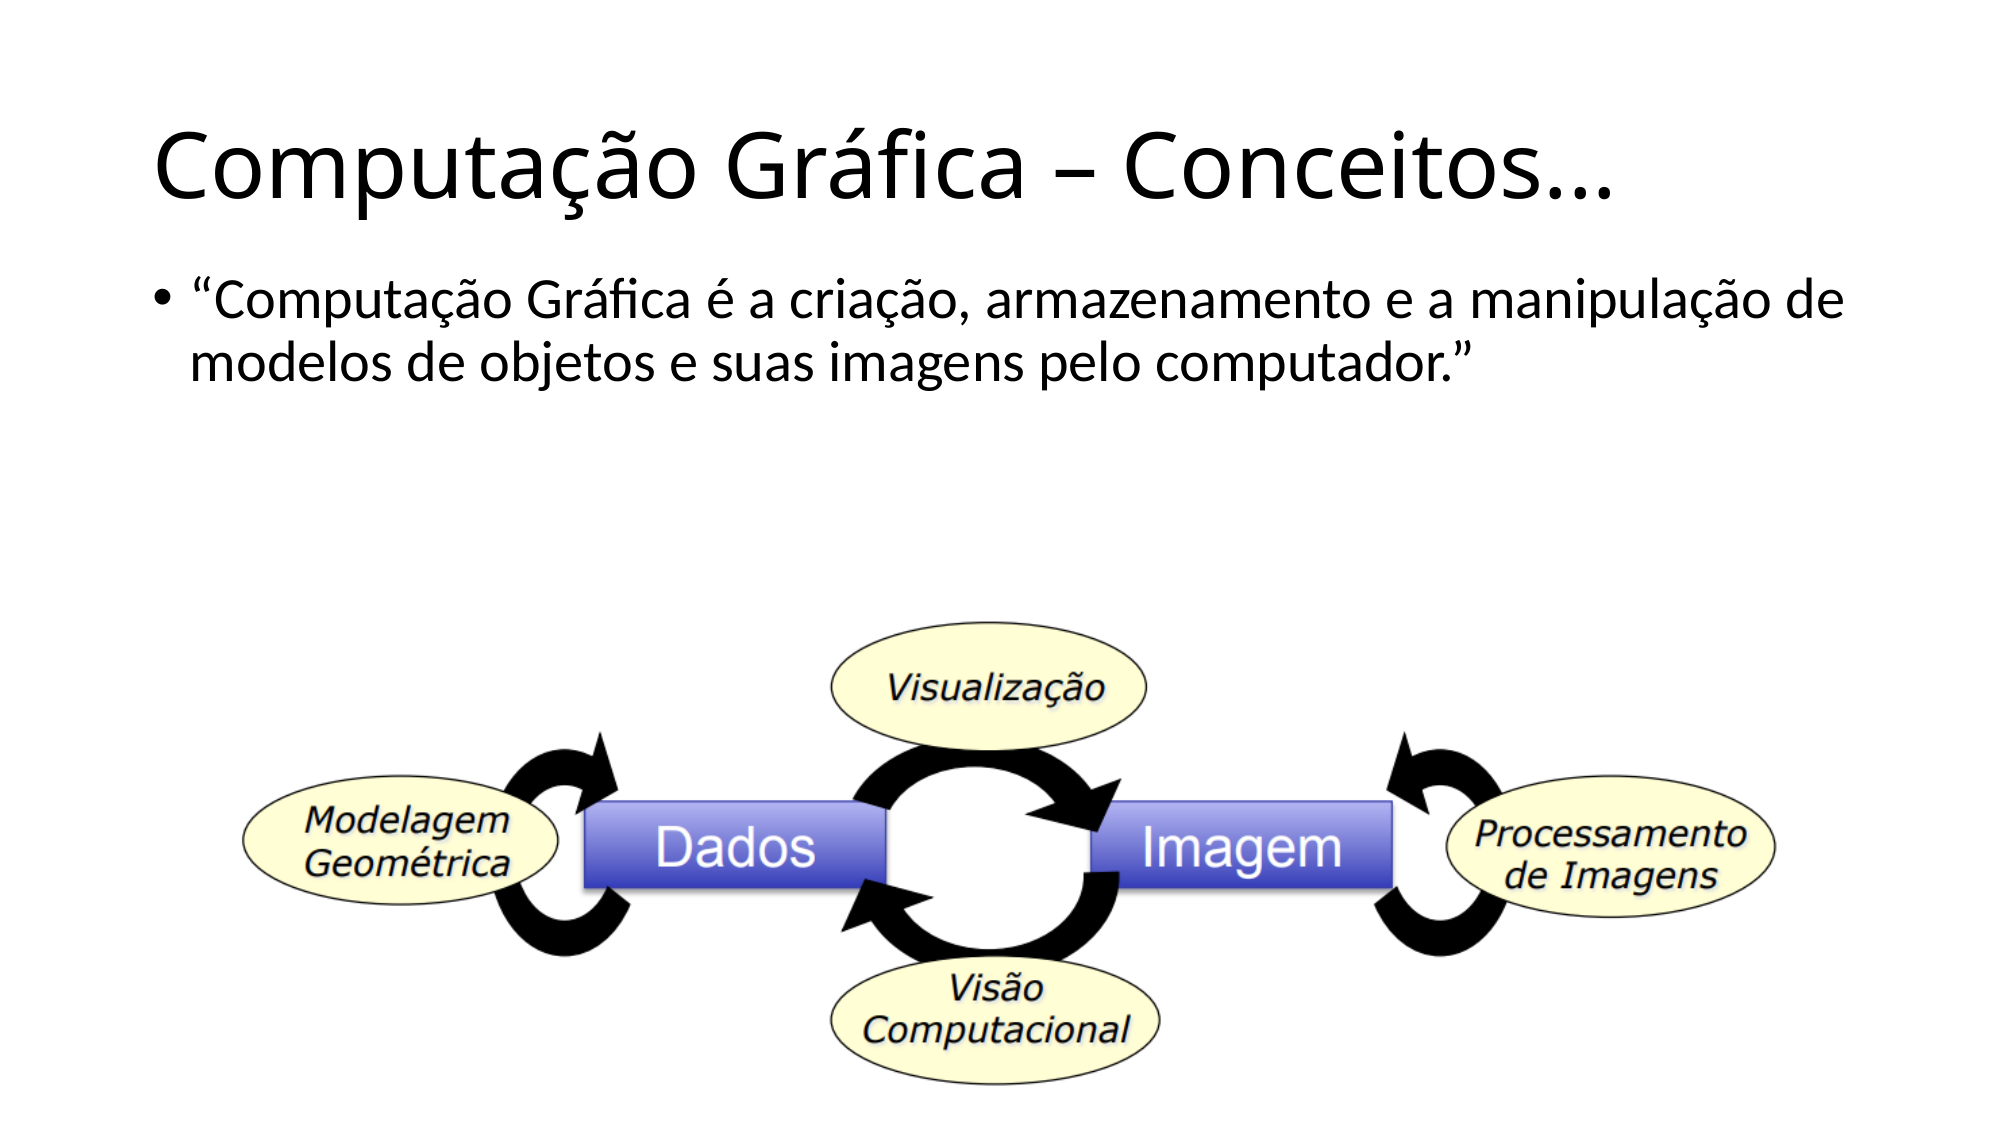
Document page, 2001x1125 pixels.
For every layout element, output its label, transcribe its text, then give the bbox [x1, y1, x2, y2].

picture [218, 565, 1782, 1117]
title Computação Gráfica – Conceitos... [137, 59, 1863, 261]
list “Computação Gráfica é a criação, armazenamento e a manipulação de modelos de objetos e suas imagens pelo computador.” [137, 261, 1863, 975]
